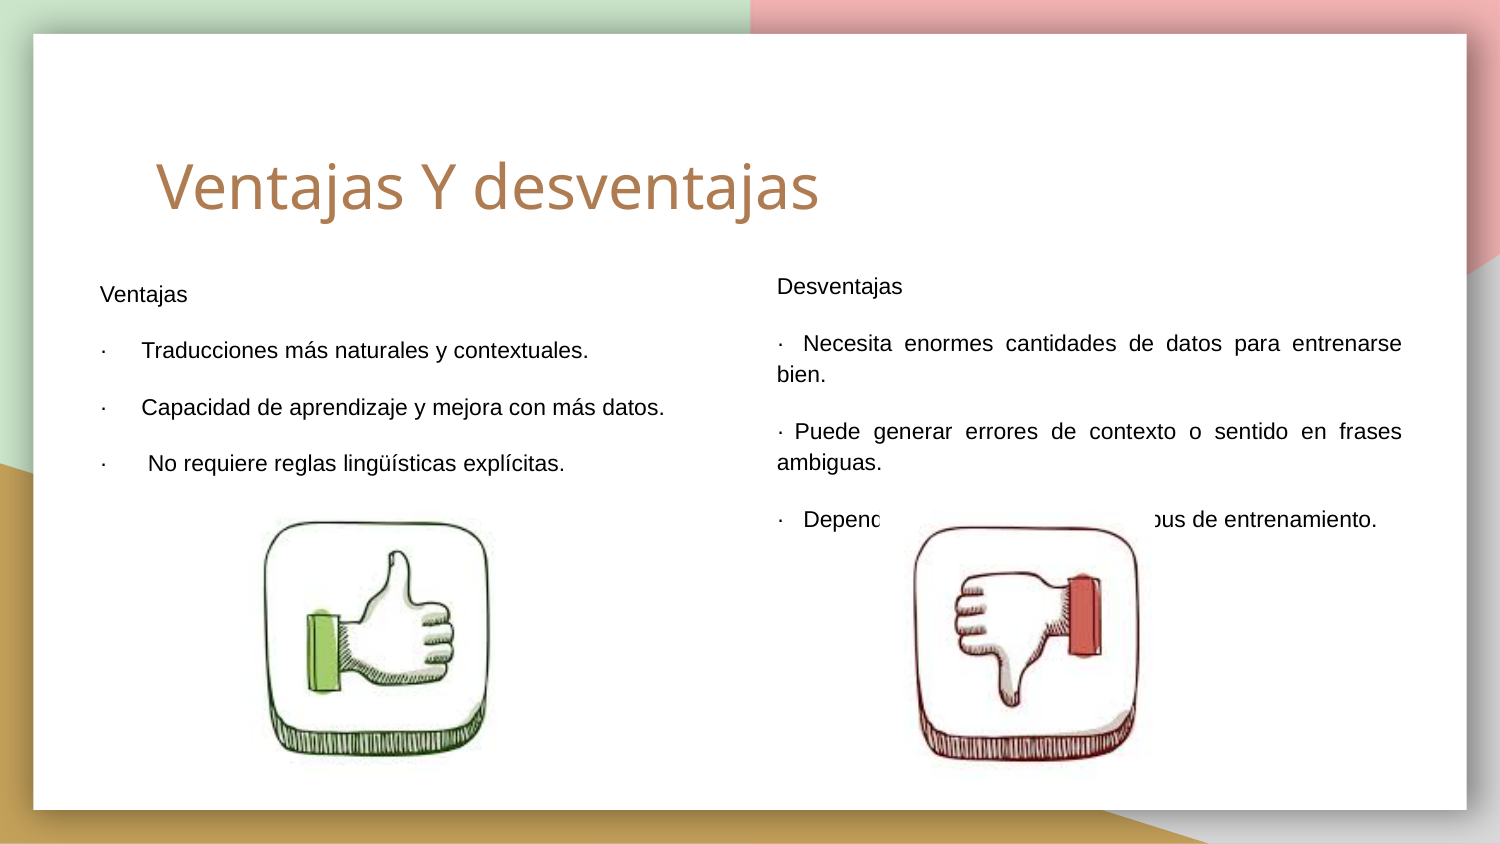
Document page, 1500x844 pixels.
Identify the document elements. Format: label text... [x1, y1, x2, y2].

picture [0, 0, 1500, 473]
text_box Desventajas · Necesita enormes cantidades de datos para entrenarse bien. · Puede generar errores de contexto o sentido en frases ambiguas. · Dependencia de la calidad del corpus de entrenamiento. [761, 252, 1418, 605]
picture [879, 510, 1202, 779]
list Ventajas · Traducciones más naturales y contextuales. · Capacidad de aprendizaje y mejora con más datos. · No requiere reglas lingüísticas explícitas. [84, 259, 762, 613]
picture [249, 510, 525, 779]
title Ventajas Y desventajas [141, 131, 1373, 259]
